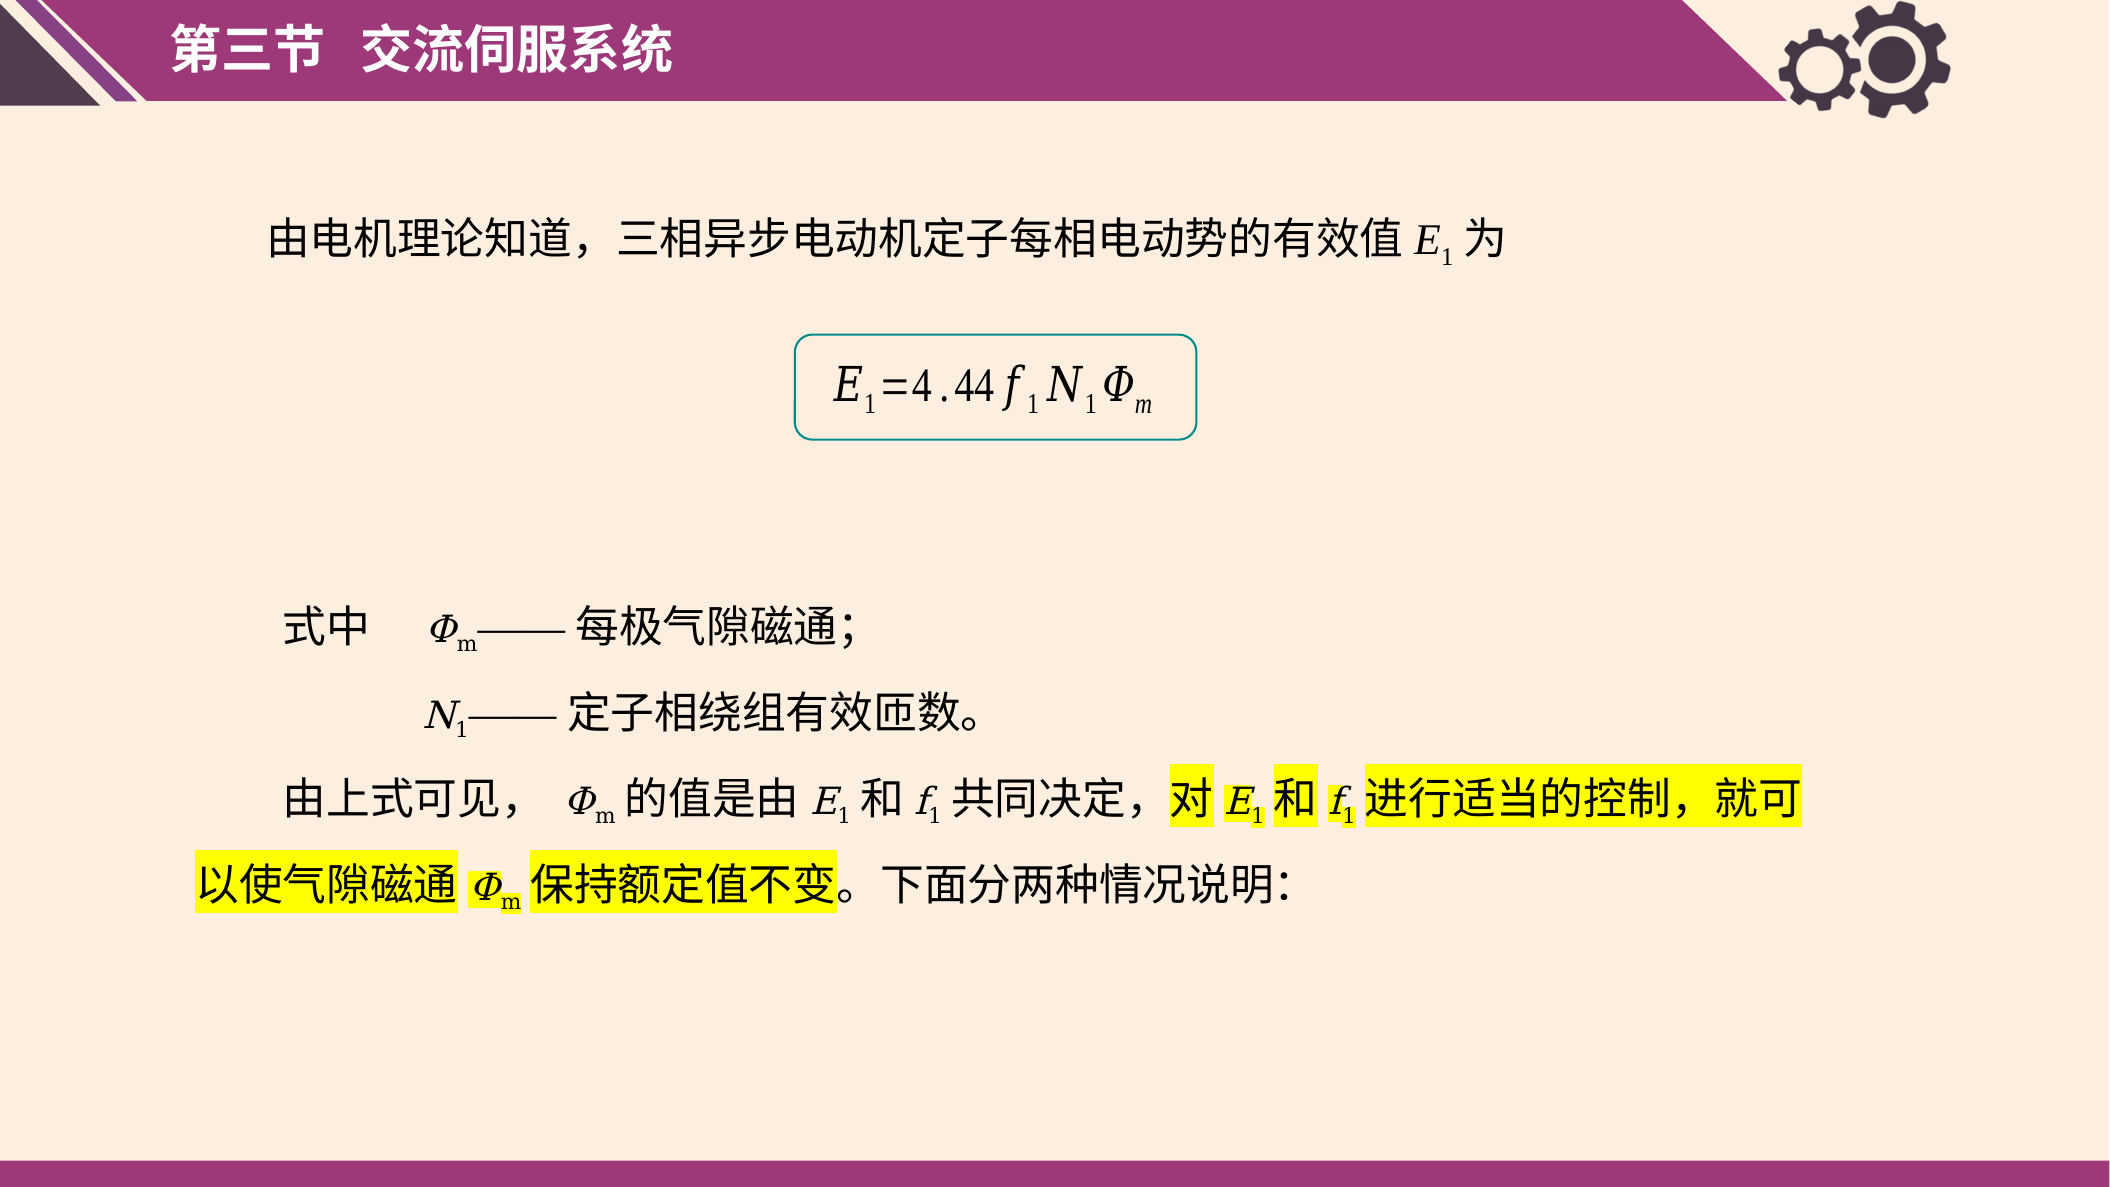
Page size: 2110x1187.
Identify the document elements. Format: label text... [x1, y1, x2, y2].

text_box [793, 333, 1198, 441]
text_box [0, 2, 103, 107]
text_box 由电机理论知道，三相异步电动机定子每相电动势的有效值E1为 [163, 172, 1822, 279]
text_box 第三节 交流伺服系统 [153, 8, 1460, 87]
text_box 式中 Φm——每极气隙磁通； N1——定子相绕组有效匝数。 由上式可见， Φm的值是由E1和f1共同决定，对E1和f1进行适当的控制，就可以使气隙磁通Φm保持额定值不变。下面分两种情况说明： [179, 561, 1838, 922]
text_box [0, 1160, 2110, 1187]
picture [1793, 0, 1942, 139]
text_box [40, 0, 1790, 103]
text_box [13, 0, 140, 103]
